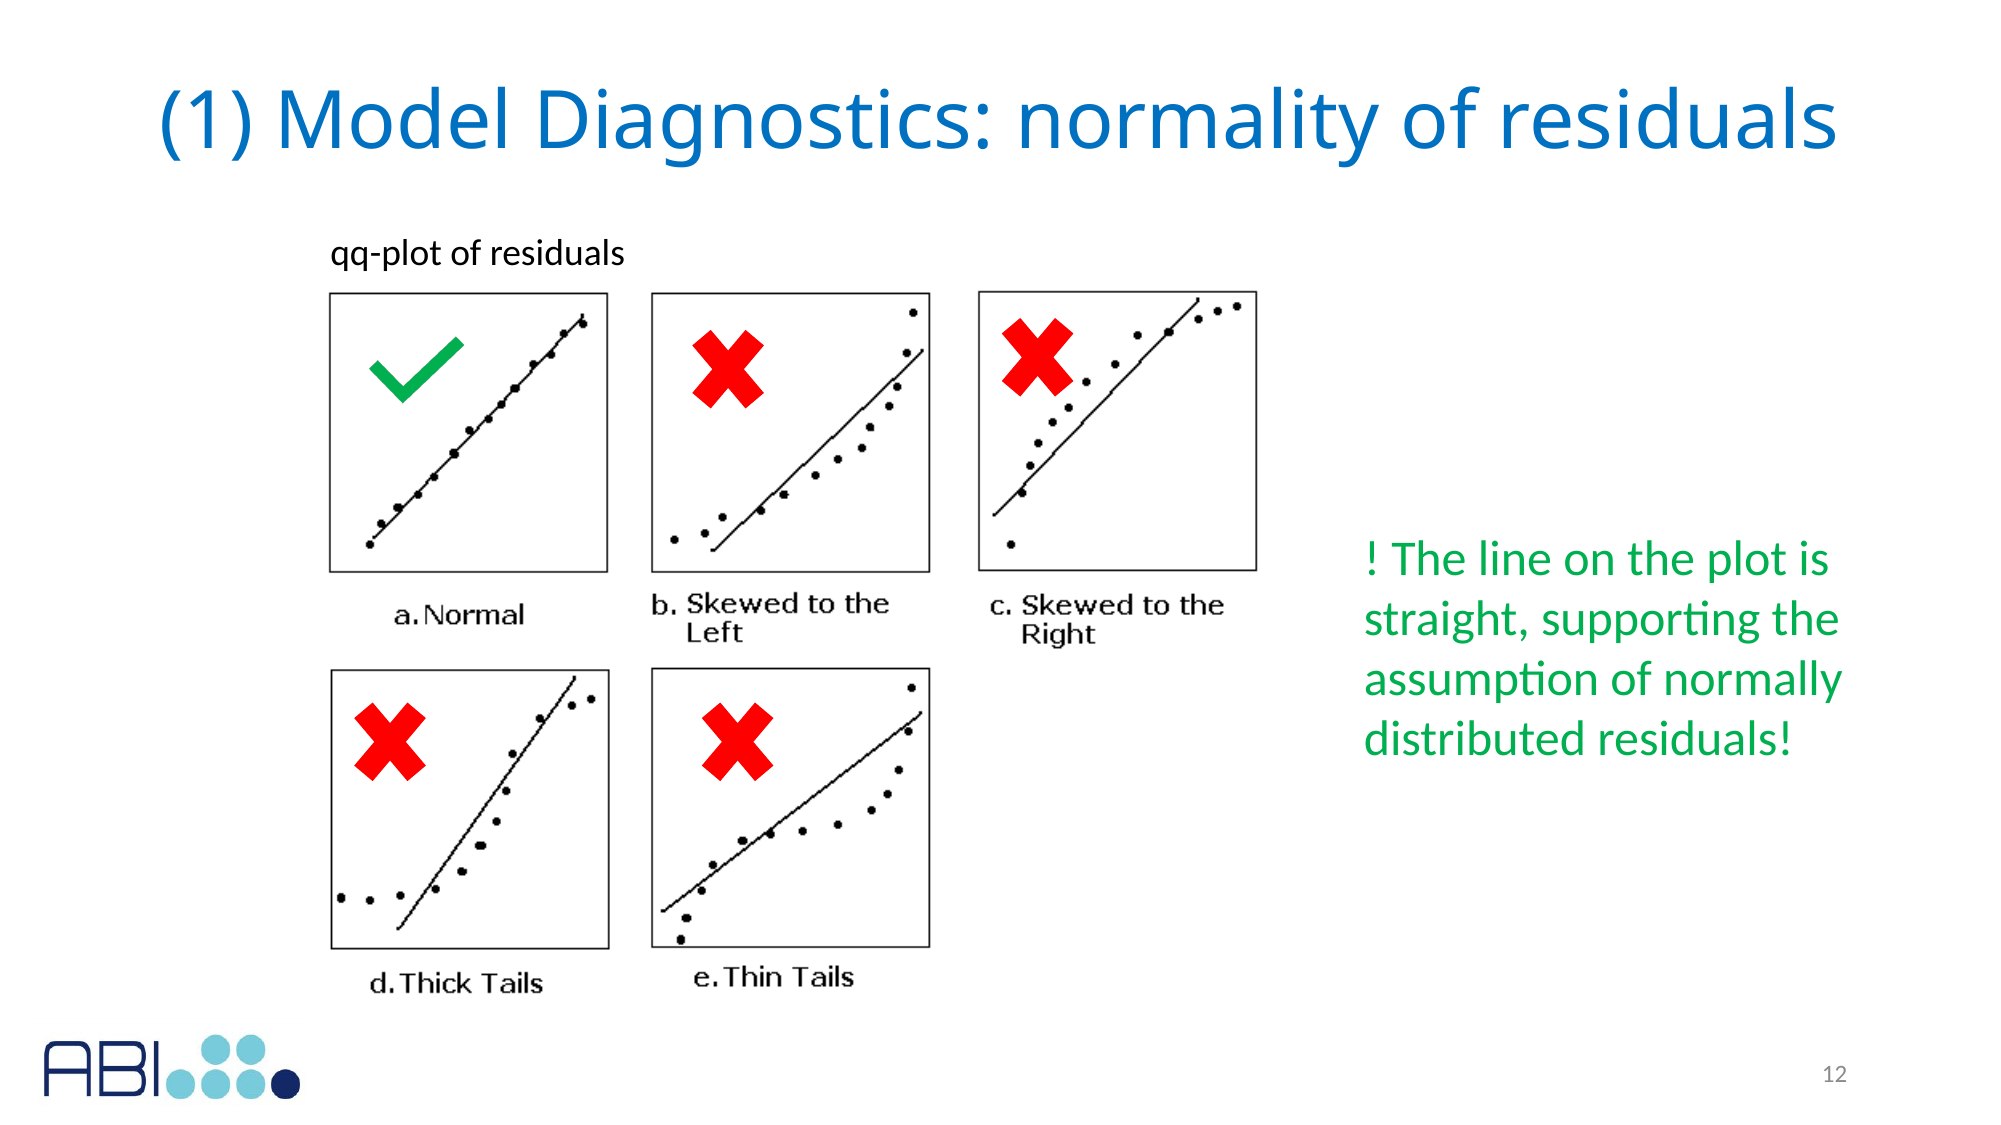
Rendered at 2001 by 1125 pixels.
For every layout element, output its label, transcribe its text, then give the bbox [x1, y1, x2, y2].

text_box qq-plot of residuals [315, 220, 766, 272]
text_box ! The line on the plot is straight, supporting the assumption of normally distributed residuals! [1348, 517, 1928, 773]
picture [30, 1018, 306, 1109]
title (1) Model Diagnostics: normality of residuals [137, 59, 1863, 185]
slide_number 12 [1412, 1042, 1863, 1103]
picture [315, 272, 1283, 1019]
